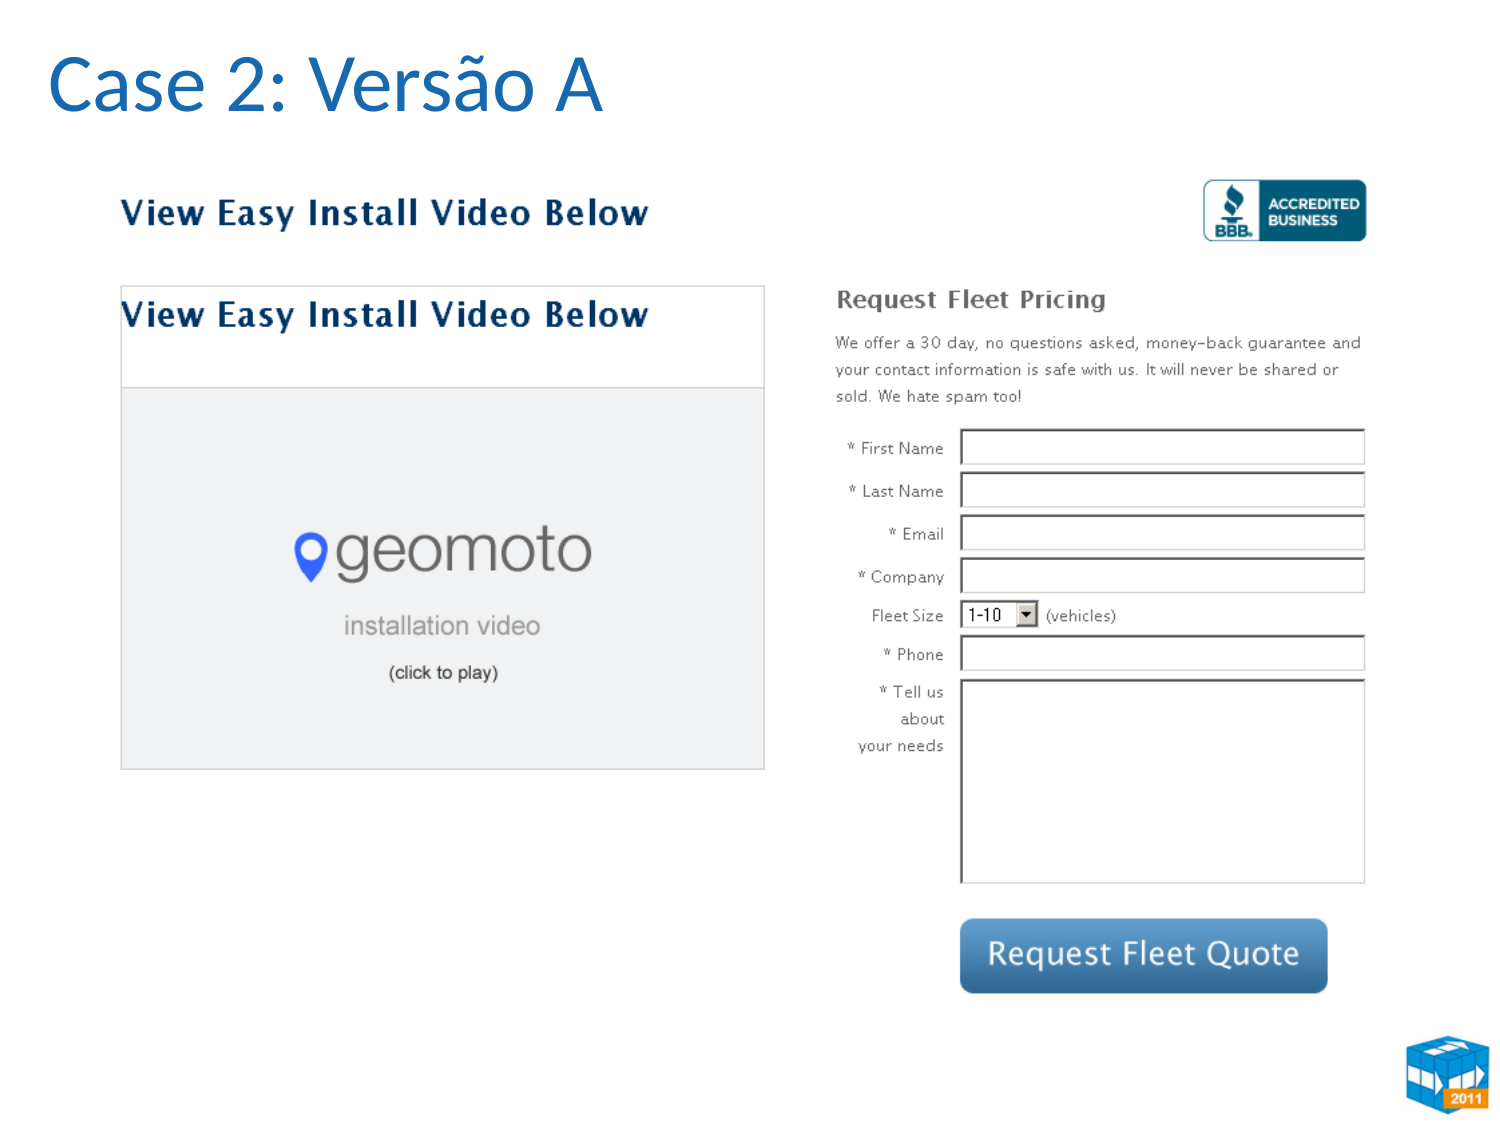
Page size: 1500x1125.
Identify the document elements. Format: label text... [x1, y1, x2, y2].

title Case 2: Versão A [33, 28, 1478, 128]
picture [1402, 1029, 1492, 1119]
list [33, 149, 1461, 1015]
